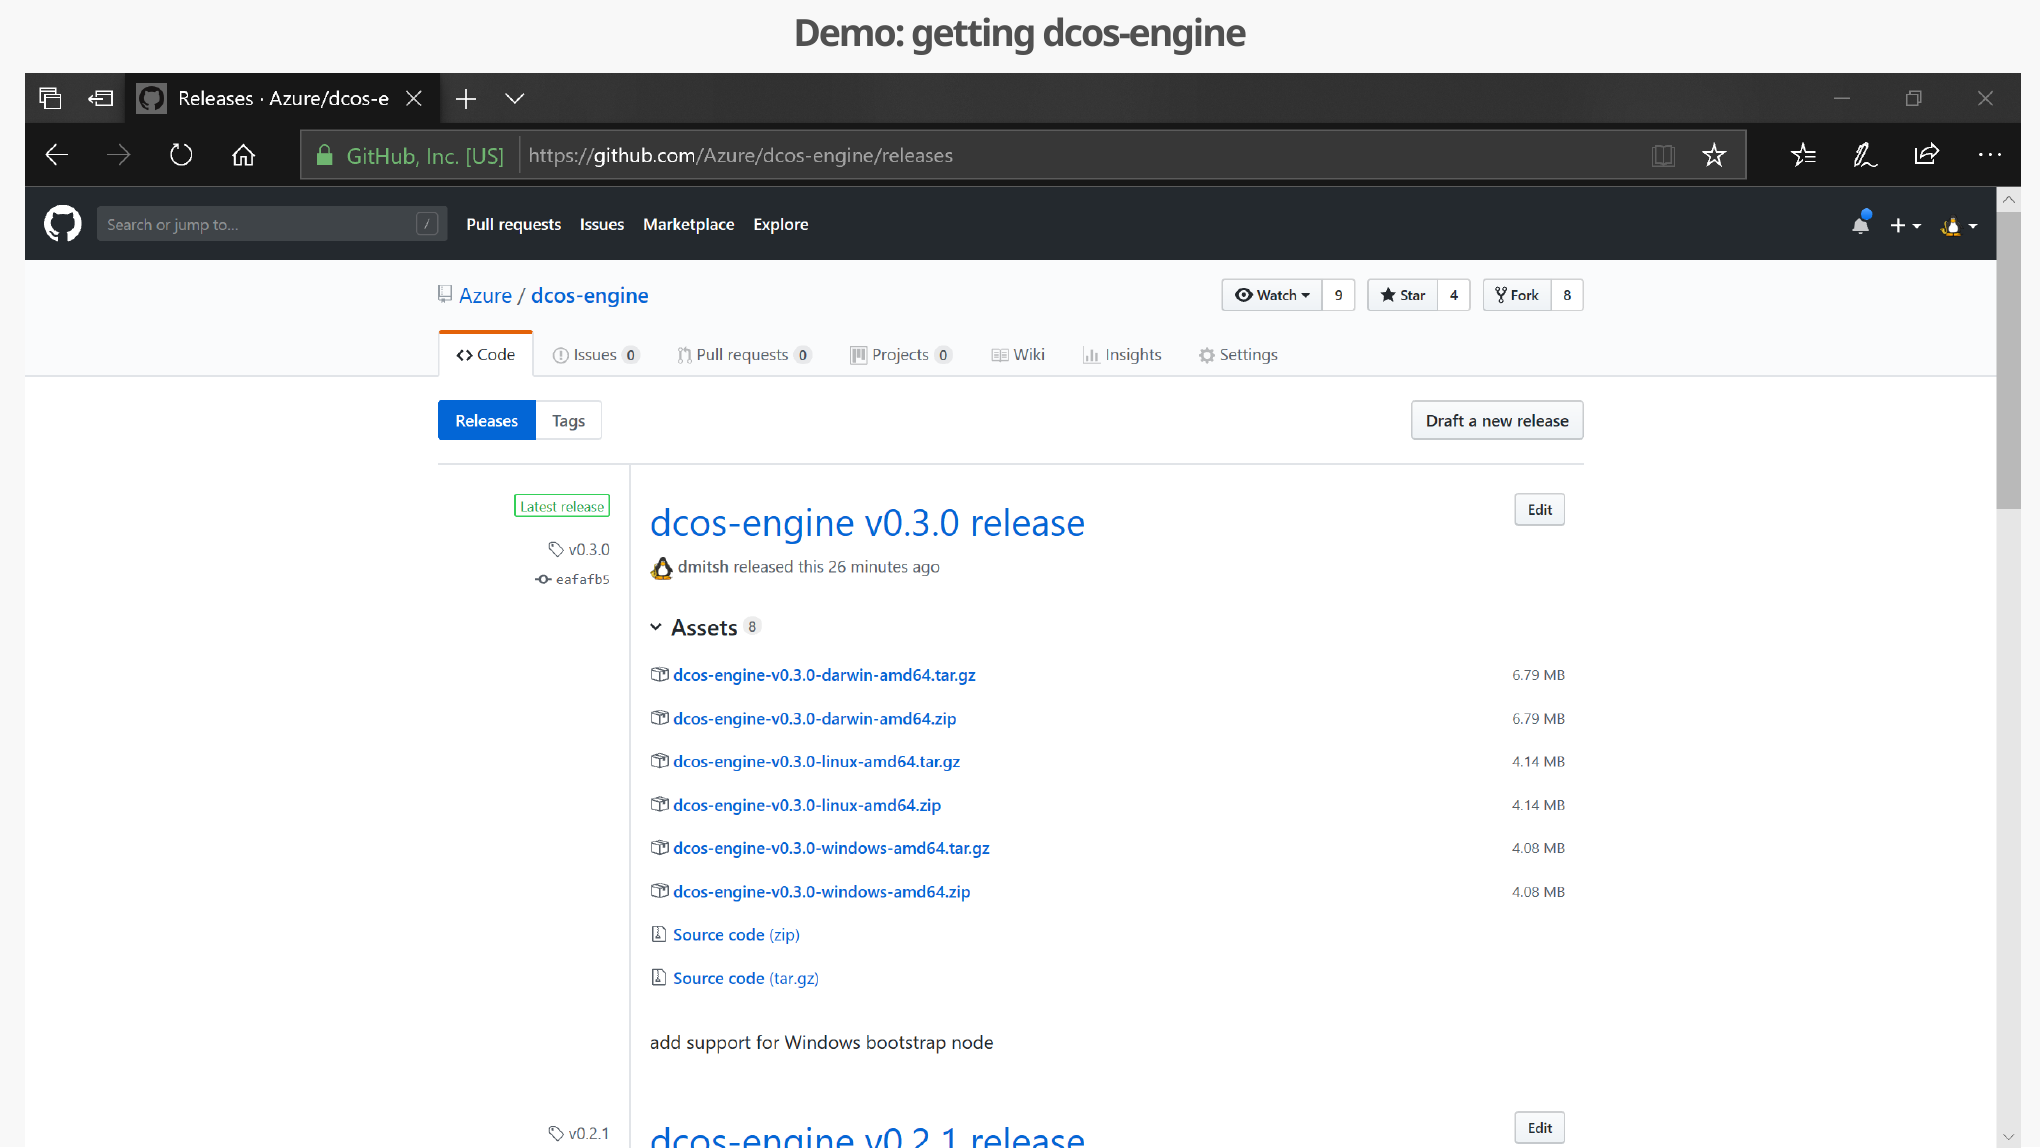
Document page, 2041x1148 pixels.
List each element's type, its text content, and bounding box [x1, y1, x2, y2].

text_box Demo: getting dcos-engine [45, 0, 1996, 73]
picture [25, 73, 2021, 1148]
